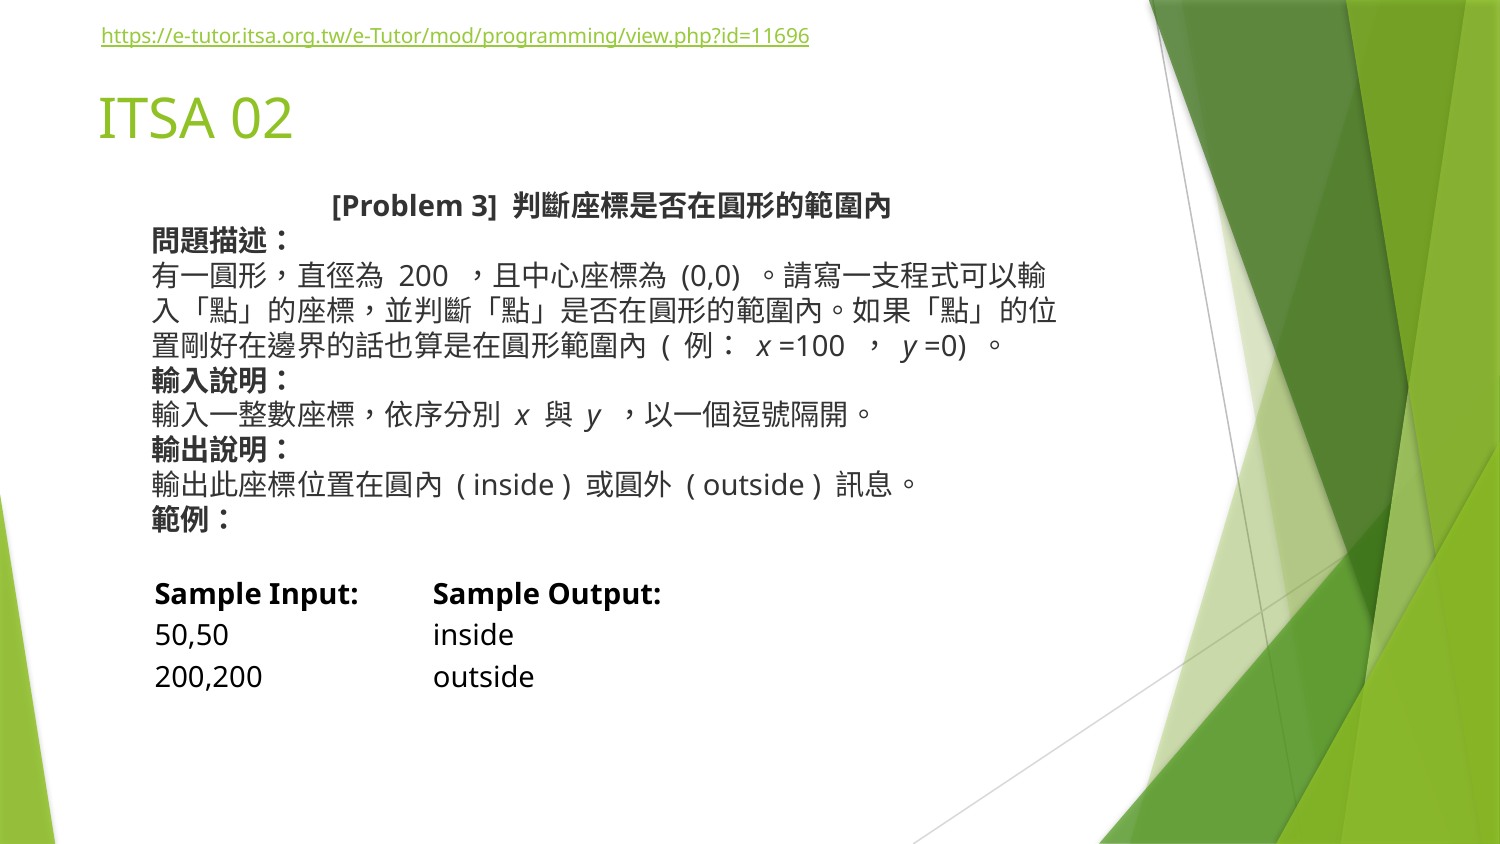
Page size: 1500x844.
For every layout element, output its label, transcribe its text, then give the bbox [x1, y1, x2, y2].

table_cell 50,50 [151, 612, 430, 653]
table_header Sample Input: [151, 570, 430, 612]
text_box [Problem 3] 判斷座標是否在圓形的範圍內 問題描述： 有一圓形，直徑為 200 ，且中心座標為 (0,0) 。請寫一支程式可以輸入「點」的座標，並判斷「點」是否在圓形的範圍內。如果「點」的位置剛好在邊界的話也算是在圓形範圍內 ( 例： x =100 ， y =0) 。 輸入說明： 輸入一整數座標，依序分別 x 與 y ，以一個逗號隔開。 輸出說明： 輸出此座標位置在圓內 ( inside ) 或圓外 ( outside ) 訊息。 範例： [136, 179, 1089, 544]
table_cell 200,200 [151, 653, 430, 694]
table_header Sample Output: [430, 570, 731, 612]
text_box https://e-tutor.itsa.org.tw/e-Tutor/mod/programming/view.php?id=11696 [86, 15, 825, 59]
table_cell inside [430, 612, 731, 653]
title ITSA 02 [83, 75, 1141, 238]
table_cell outside [430, 653, 731, 694]
